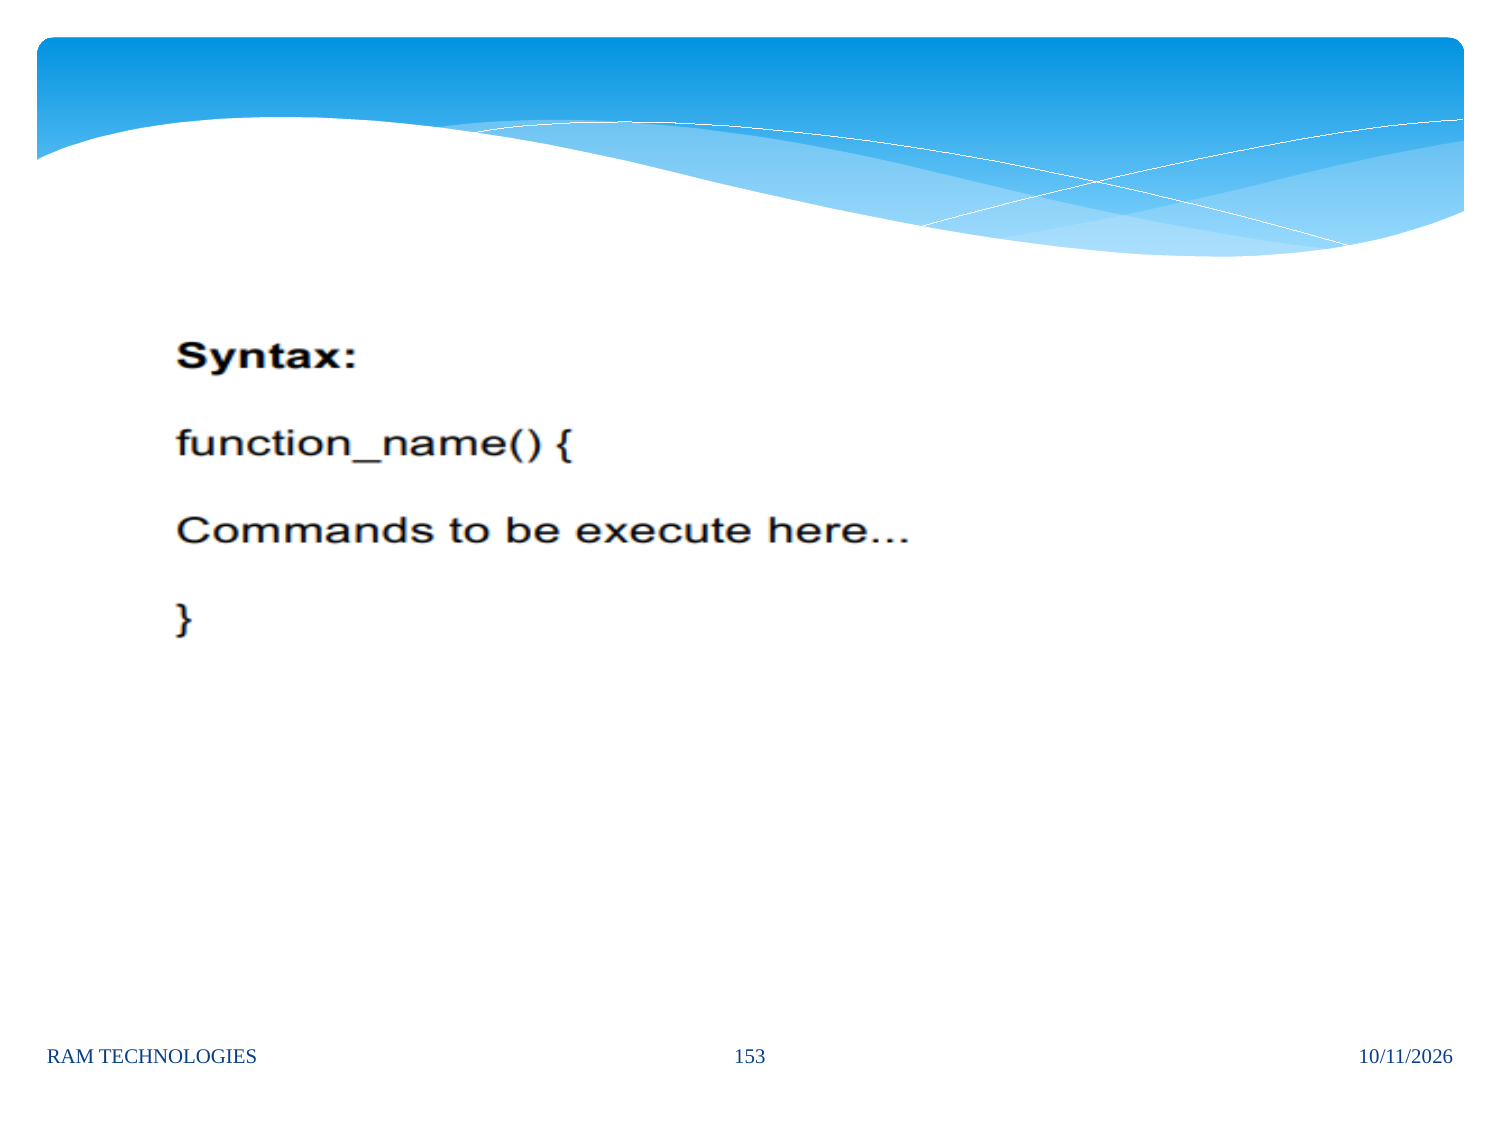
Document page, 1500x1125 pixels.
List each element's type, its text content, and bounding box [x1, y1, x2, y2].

picture [100, 309, 1465, 677]
footer RAM TECHNOLOGIES [31, 1025, 653, 1086]
slide_number 153 [654, 1025, 846, 1086]
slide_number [847, 1025, 1469, 1086]
